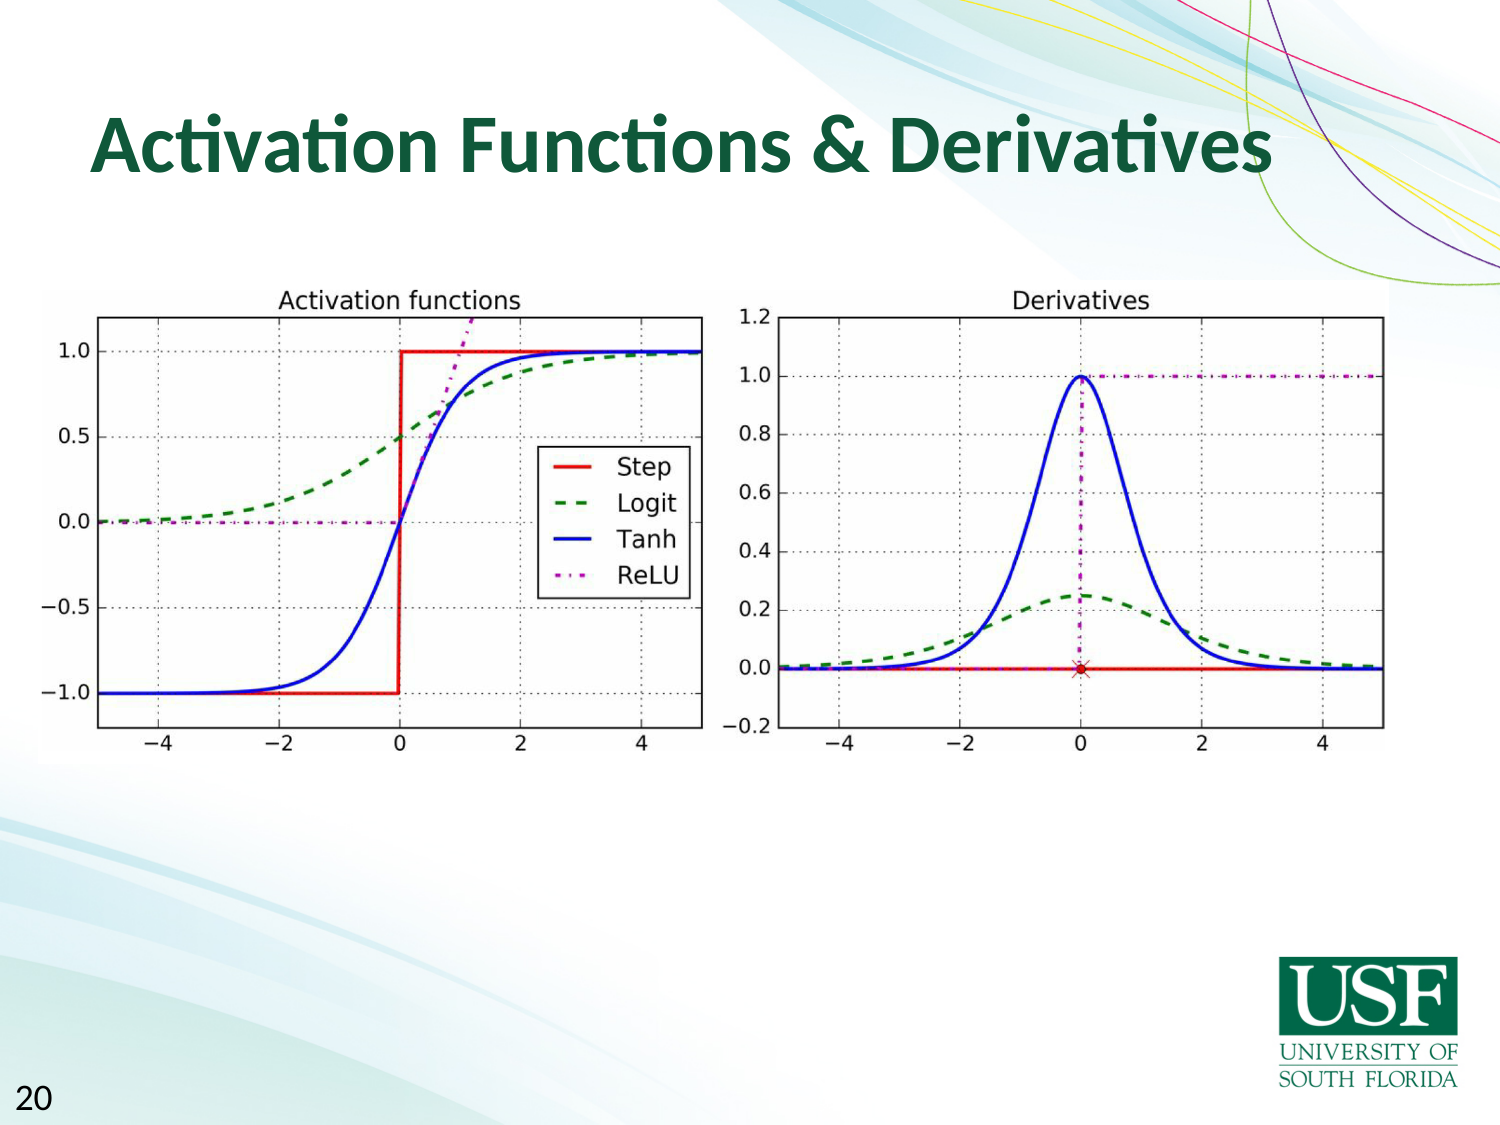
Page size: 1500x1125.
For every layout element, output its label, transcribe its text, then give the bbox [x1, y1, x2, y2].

title Activation Functions & Derivatives [75, 45, 1425, 233]
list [38, 280, 1389, 764]
slide_number 20 [0, 1065, 350, 1125]
picture [0, 0, 1500, 1125]
